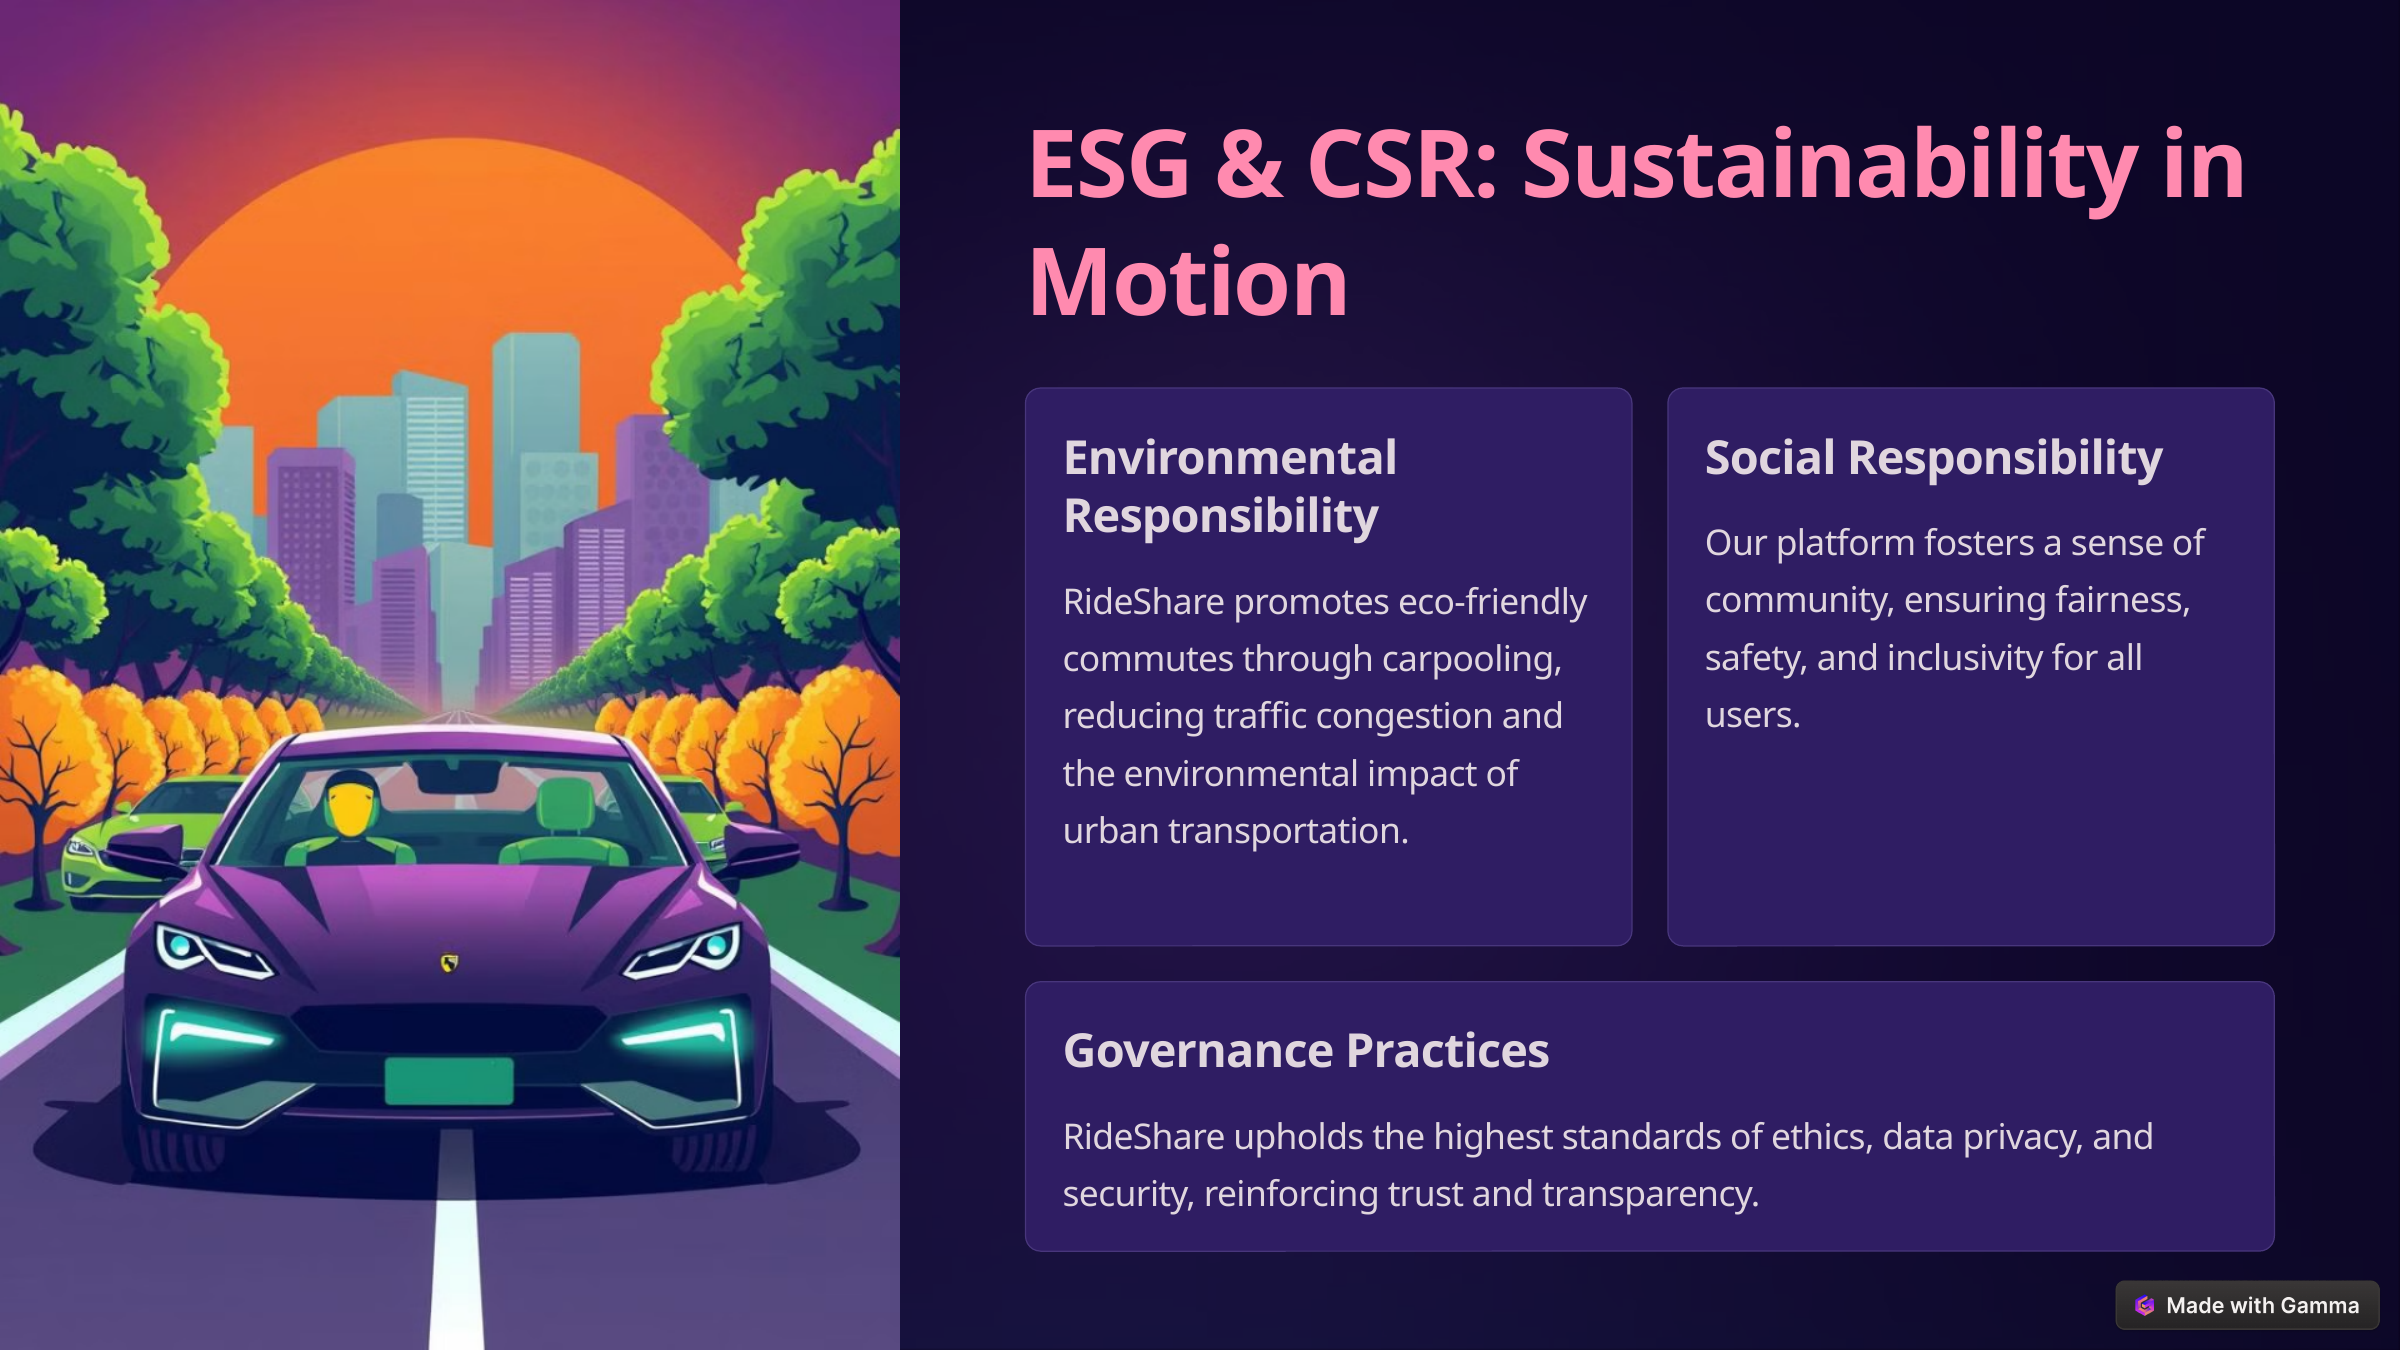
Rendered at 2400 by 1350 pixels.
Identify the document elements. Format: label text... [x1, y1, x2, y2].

text_box RideShare promotes eco-friendly commutes through carpooling, reducing traffic congestion and the environmental impact of urban transportation. [1062, 564, 1595, 909]
text_box Our platform fosters a sense of community, ensuring fairness, safety, and inclusivity for all users. [1705, 505, 2238, 736]
picture [2106, 1271, 2389, 1339]
text_box ESG & CSR: Sustainability in Motion [1025, 98, 2275, 335]
text_box [1667, 387, 2275, 946]
text_box Social Responsibility [1705, 425, 2176, 484]
text_box Environmental Responsibility [1062, 425, 1595, 543]
text_box [1025, 981, 2275, 1252]
text_box [1025, 387, 1632, 946]
text_box RideShare upholds the highest standards of ethics, data privacy, and security, reinforcing trust and transparency. [1062, 1099, 2238, 1214]
text_box Governance Practices [1062, 1018, 1534, 1078]
picture [0, 0, 900, 1350]
